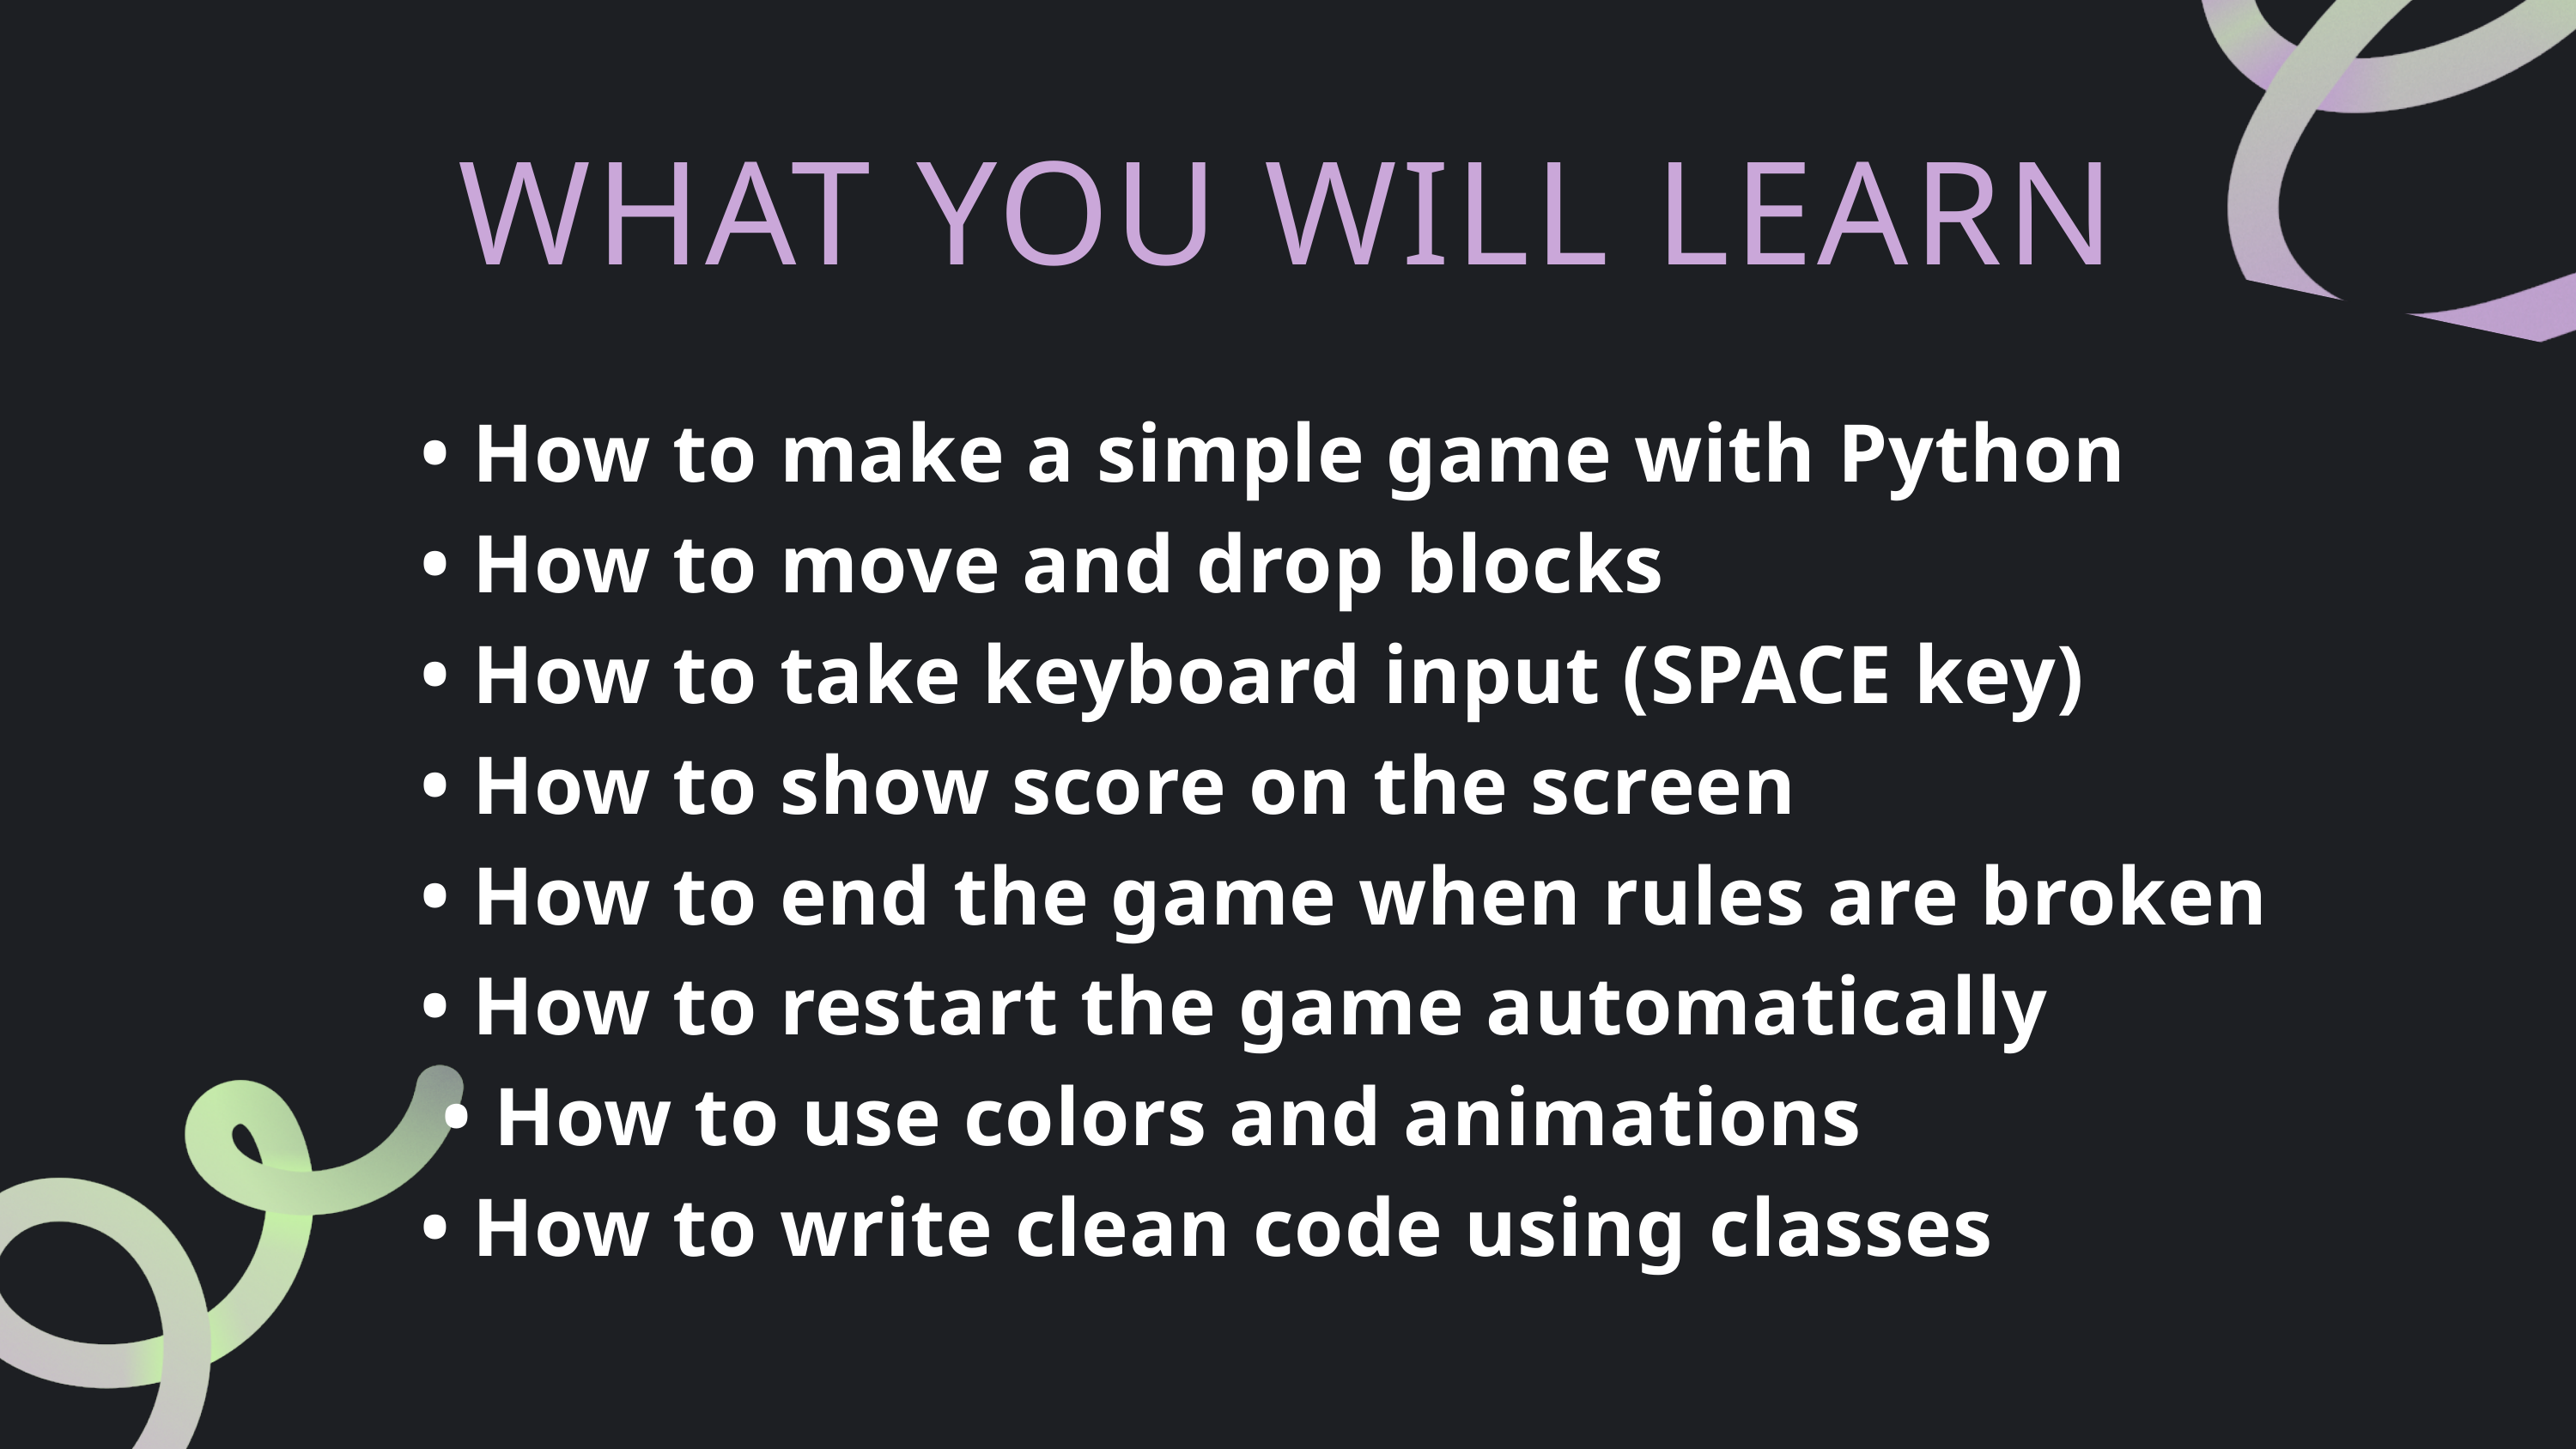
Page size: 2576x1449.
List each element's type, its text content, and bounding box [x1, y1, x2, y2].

text_box • How to make a simple game with Python • How to move and drop blocks • How to take keyboard input (SPACE key) • How to show score on the screen • How to end the game when rules are broken • How to restart the game automatically • How to use colors and animations • How to write clean code using classes [420, 386, 2304, 1273]
text_box [0, 1064, 465, 1449]
text_box [2104, 0, 2576, 350]
text_box WHAT YOU WILL LEARN [325, 122, 2251, 294]
